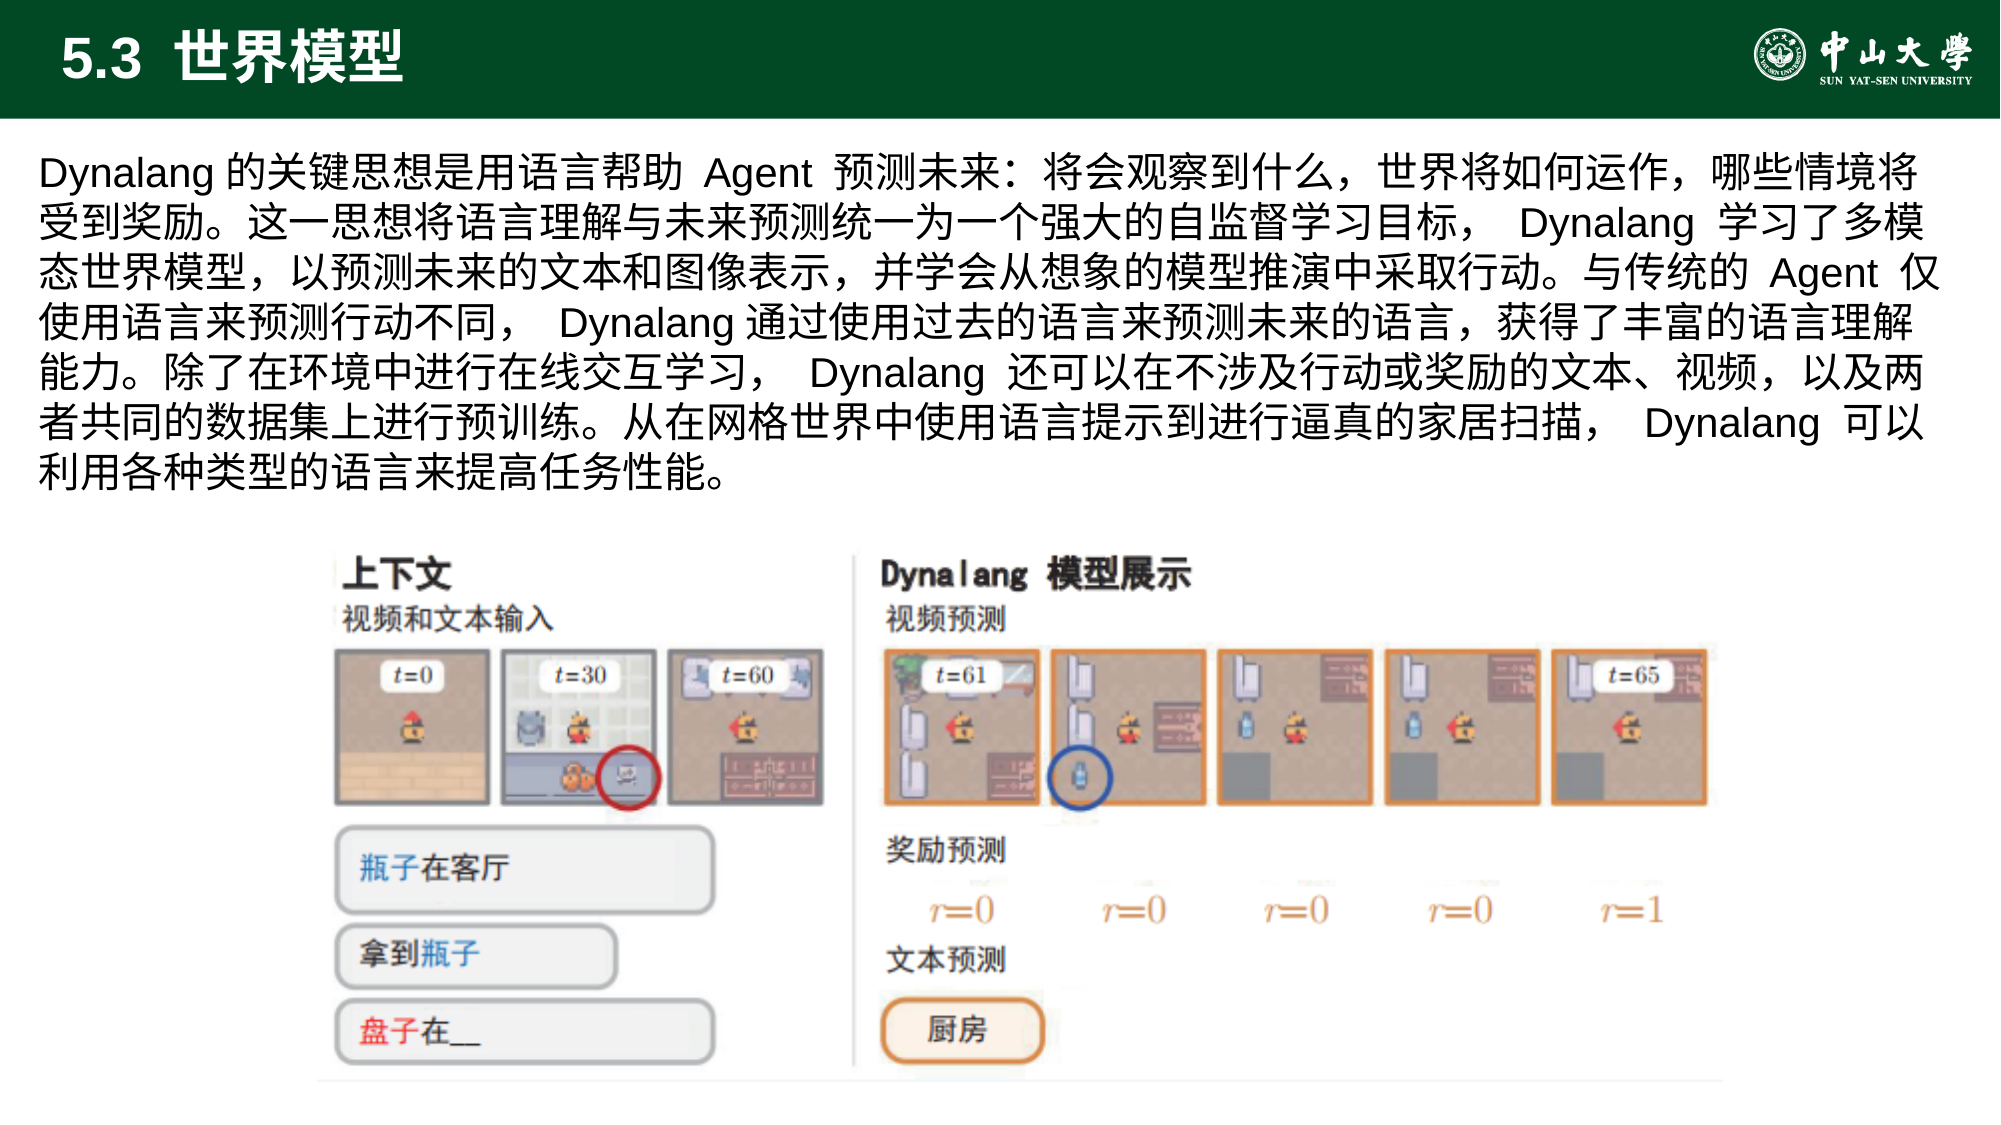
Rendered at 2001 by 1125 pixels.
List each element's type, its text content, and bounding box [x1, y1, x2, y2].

title 5.3 世界模型 [46, 0, 1723, 119]
text_box Dynalang的关键思想是用语言帮助 Agent 预测未来：将会观察到什么，世界将如何运作，哪些情境将受到奖励。这一思想将语言理解与未来预测统一为一个强大的自监督学习目标， Dynalang 学习了多模态世界模型，以预测未来的文本和图像表示，并学会从想象的模型推演中采取行动。与传统的 Agent 仅使用语言来预测行动不同， Dynalang通过使用过去的语言来预测未来的语言，获得了丰富的语言理解能力。除了在环境中进行在线交互学习， Dynalang 还可以在不涉及行动或奖励的文本、视频，以及两者共同的数据集上进行预训练。从在网格世界中使用语言提示到进行逼真的家居扫描， Dynalang 可以利用各种类型的语言来提高任务性能。 [23, 138, 1966, 504]
picture [317, 526, 1723, 1082]
picture [1740, 11, 2000, 107]
